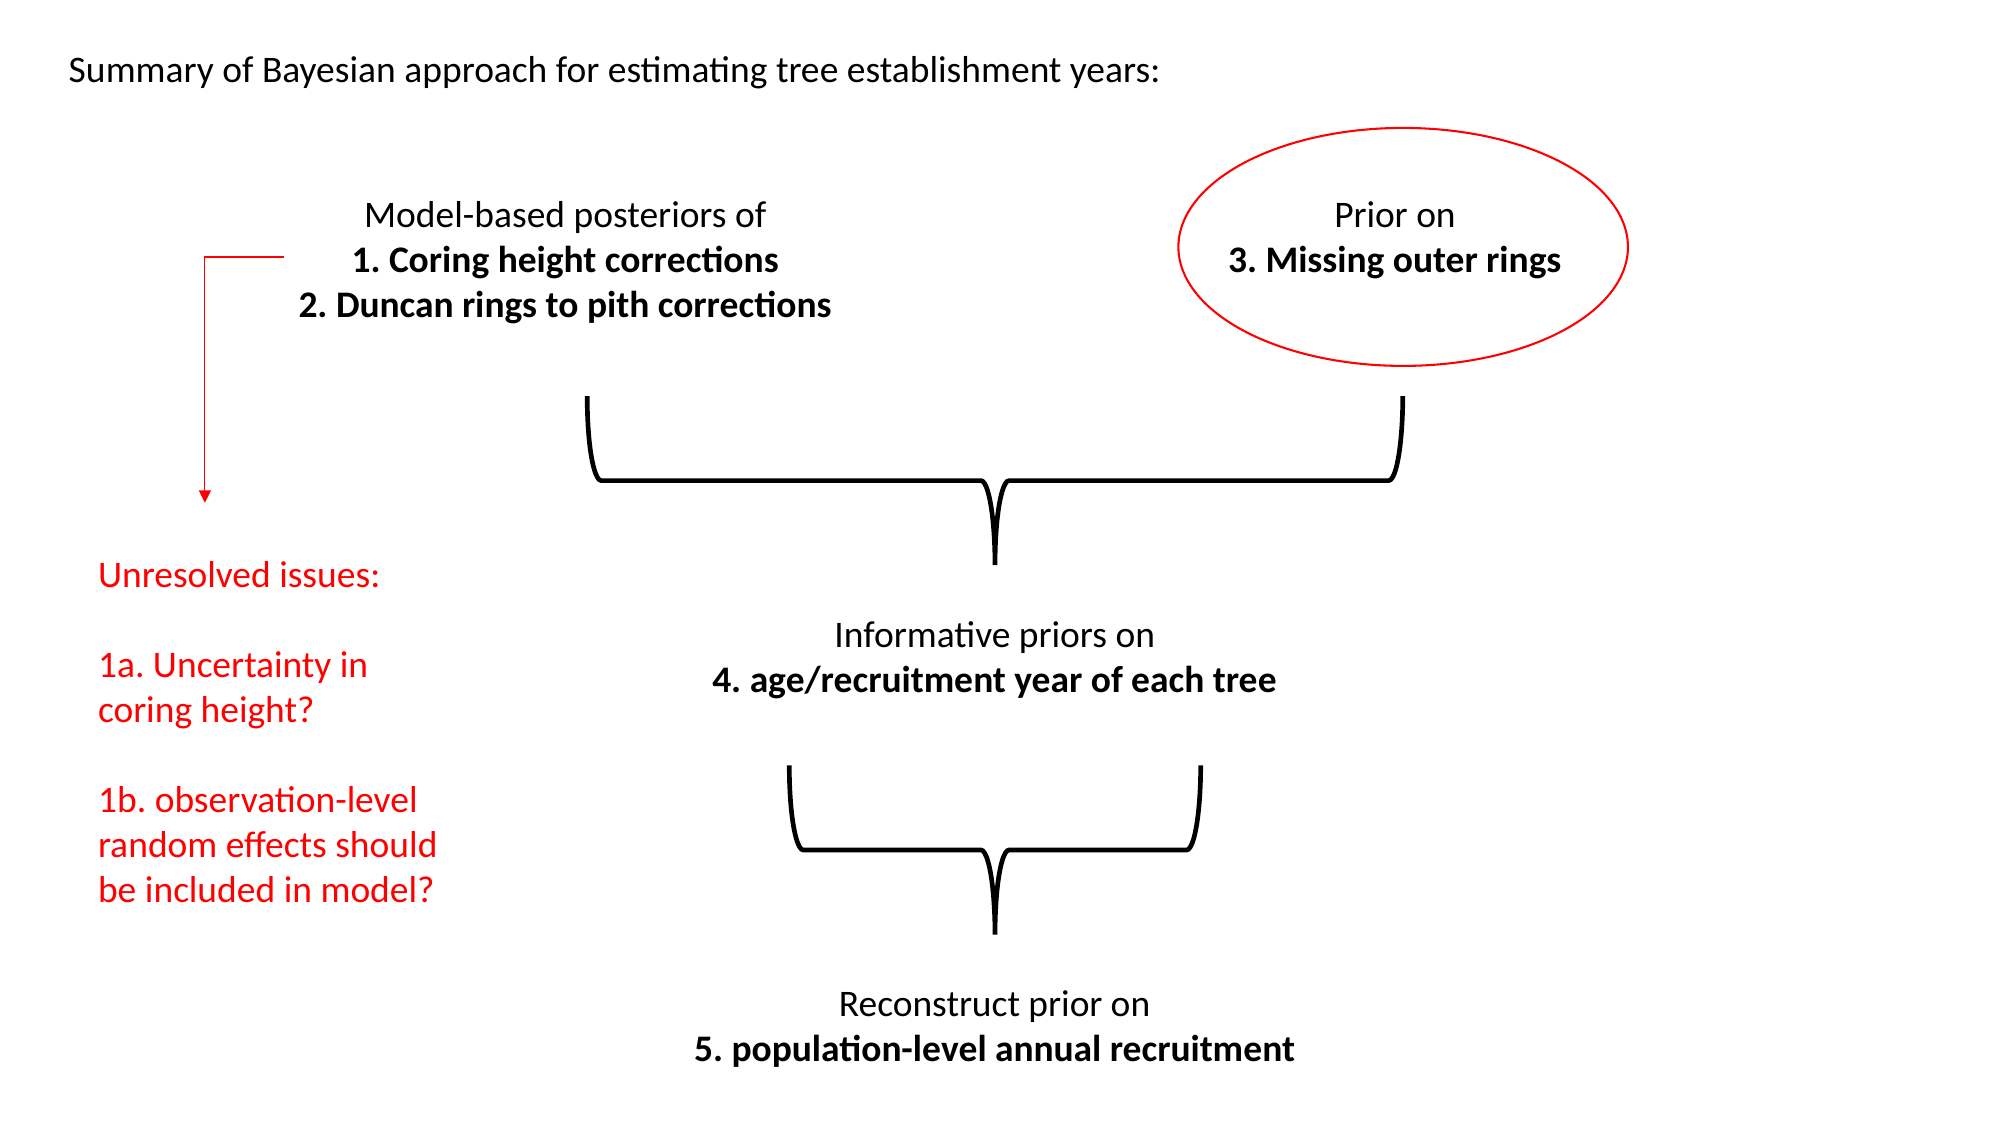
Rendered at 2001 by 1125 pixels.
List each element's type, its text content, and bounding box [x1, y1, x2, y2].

text_box [1177, 126, 1630, 367]
text_box [788, 765, 1202, 935]
text_box [586, 396, 1404, 566]
text_box Unresolved issues: 1a. Uncertainty in coring height? 1b. observation-level random effects should be included in model? [83, 542, 453, 917]
text_box Reconstruct prior on 5. population-level annual recruitment [679, 972, 1311, 1077]
text_box Informative priors on 4. age/recruitment year of each tree [697, 602, 1293, 708]
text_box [204, 257, 282, 503]
text_box Summary of Bayesian approach for estimating tree establishment years: [54, 37, 1177, 98]
text_box Model-based posteriors of 1. Coring height corrections 2. Duncan rings to pith corrections [283, 182, 848, 332]
